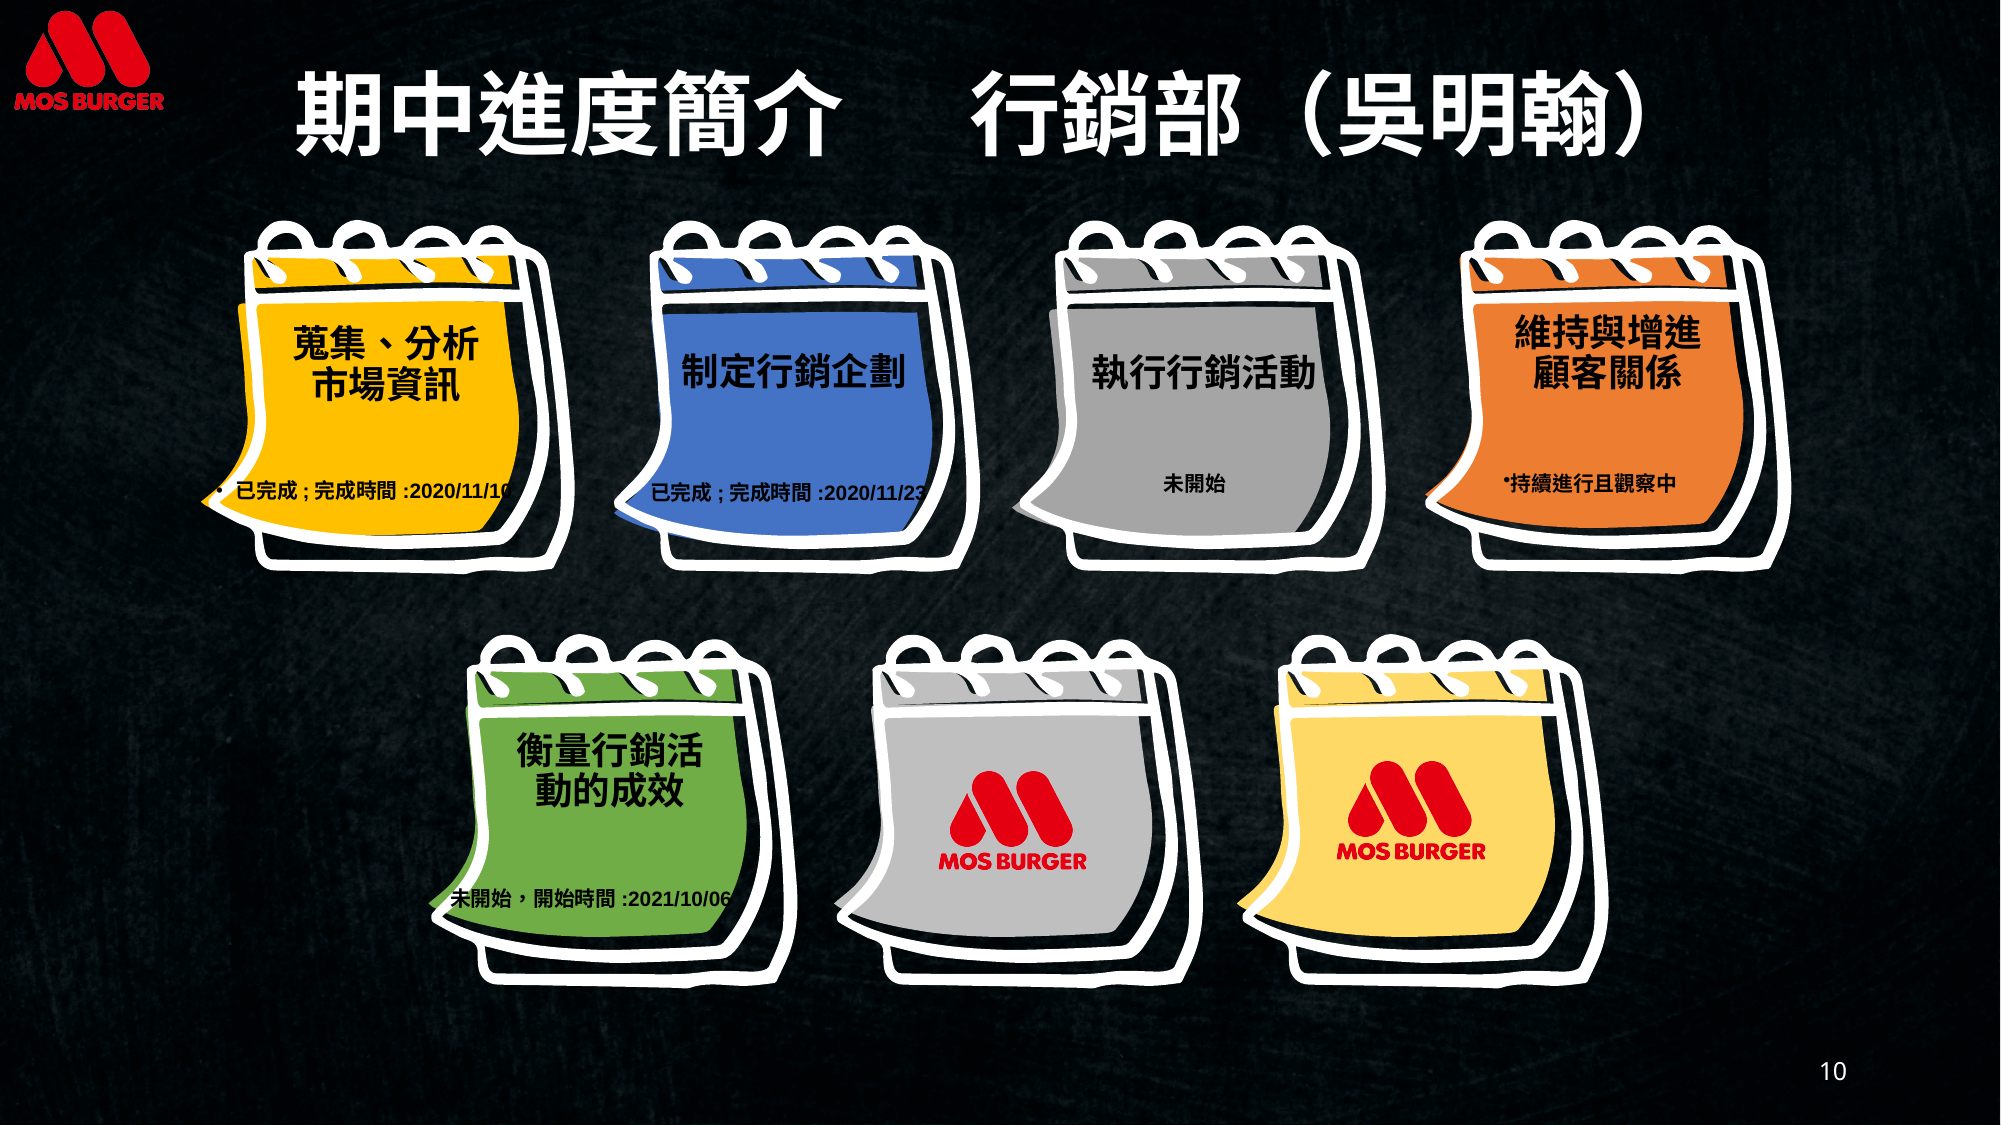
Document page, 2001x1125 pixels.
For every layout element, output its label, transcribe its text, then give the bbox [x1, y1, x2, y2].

list 執行行銷活動 [1074, 339, 1334, 410]
slide_number 10 [1696, 1042, 1863, 1103]
list 衡量行銷活動的成效 [491, 731, 730, 814]
list 蒐集、分析市場資訊 [266, 315, 506, 416]
text_box 未開始 [1148, 462, 1310, 503]
list 維持與增進顧客關係 [1488, 314, 1729, 395]
text_box 已完成;完成時間:2020/11/23 [635, 472, 999, 512]
text_box 持續進行且觀察中 [1488, 462, 1780, 503]
title 期中進度簡介 行銷部（吳明翰） [135, 59, 1863, 179]
text_box 未開始，開始時間:2021/10/06 [407, 878, 795, 919]
text_box •已完成;完成時間:2020/11/10 [167, 442, 555, 543]
list 制定行銷企劃 [655, 333, 933, 414]
picture [0, 0, 2001, 1125]
